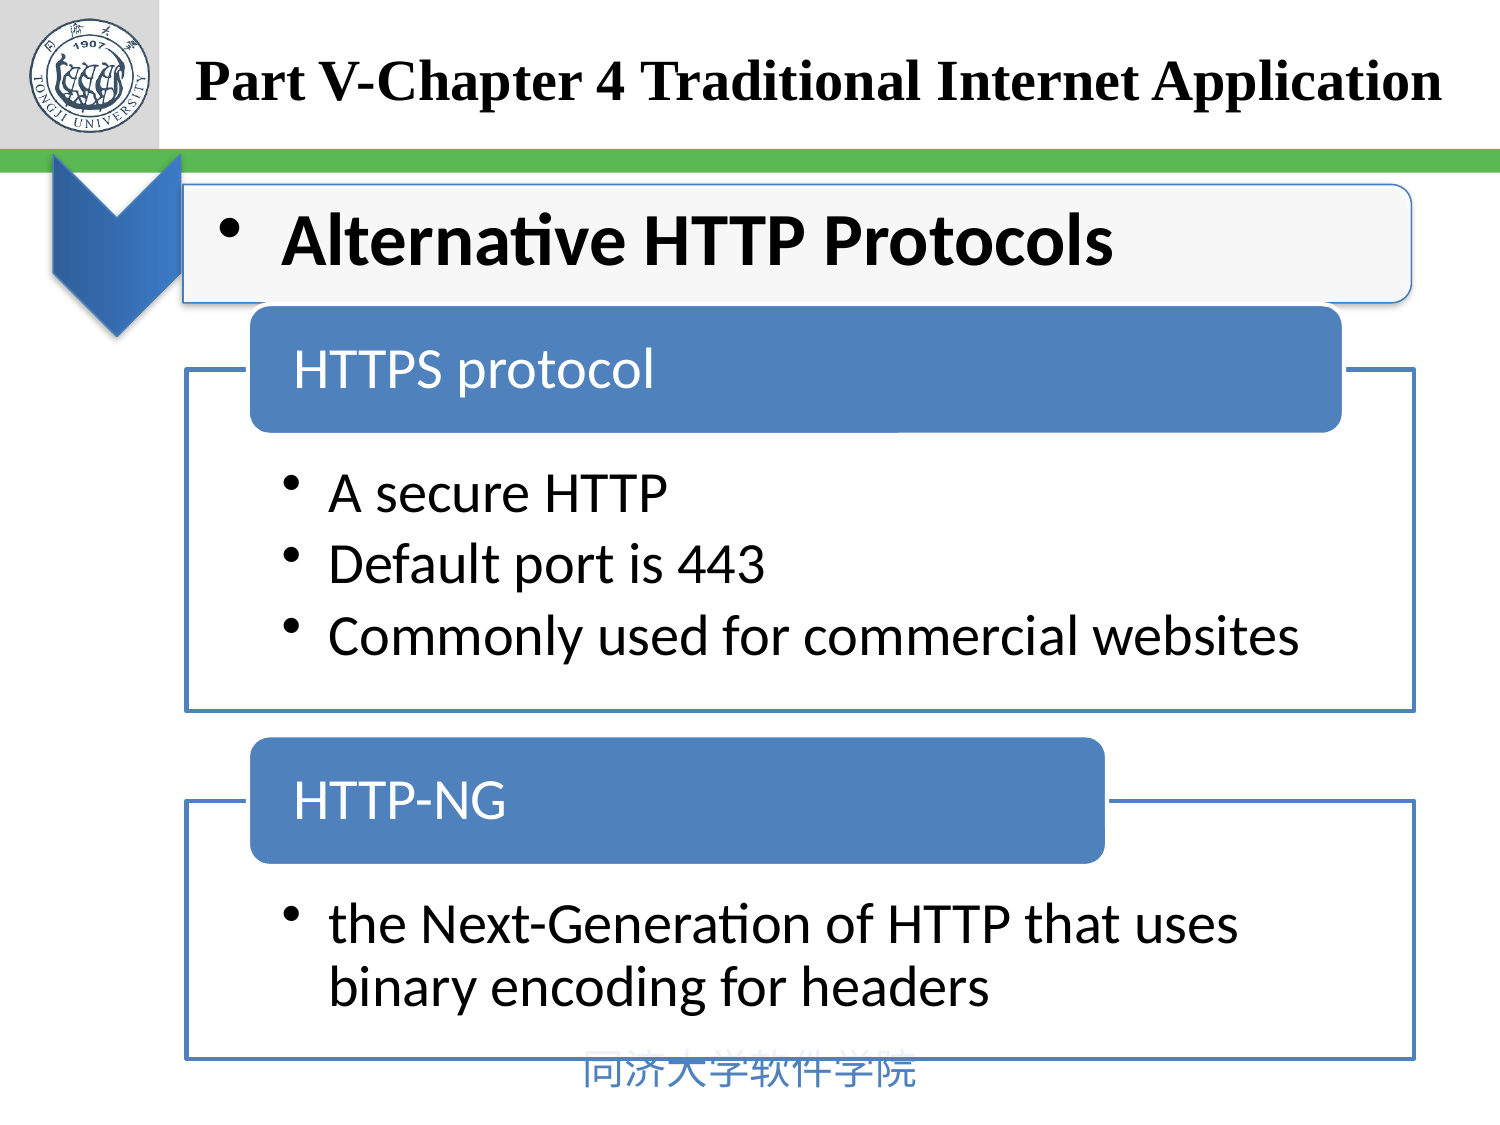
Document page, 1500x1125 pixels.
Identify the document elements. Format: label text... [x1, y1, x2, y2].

picture [29, 18, 151, 133]
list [186, 303, 1415, 1060]
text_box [179, 184, 1412, 304]
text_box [52, 154, 181, 337]
title Part V-Chapter 4 Traditional Internet Application [180, 3, 1471, 151]
